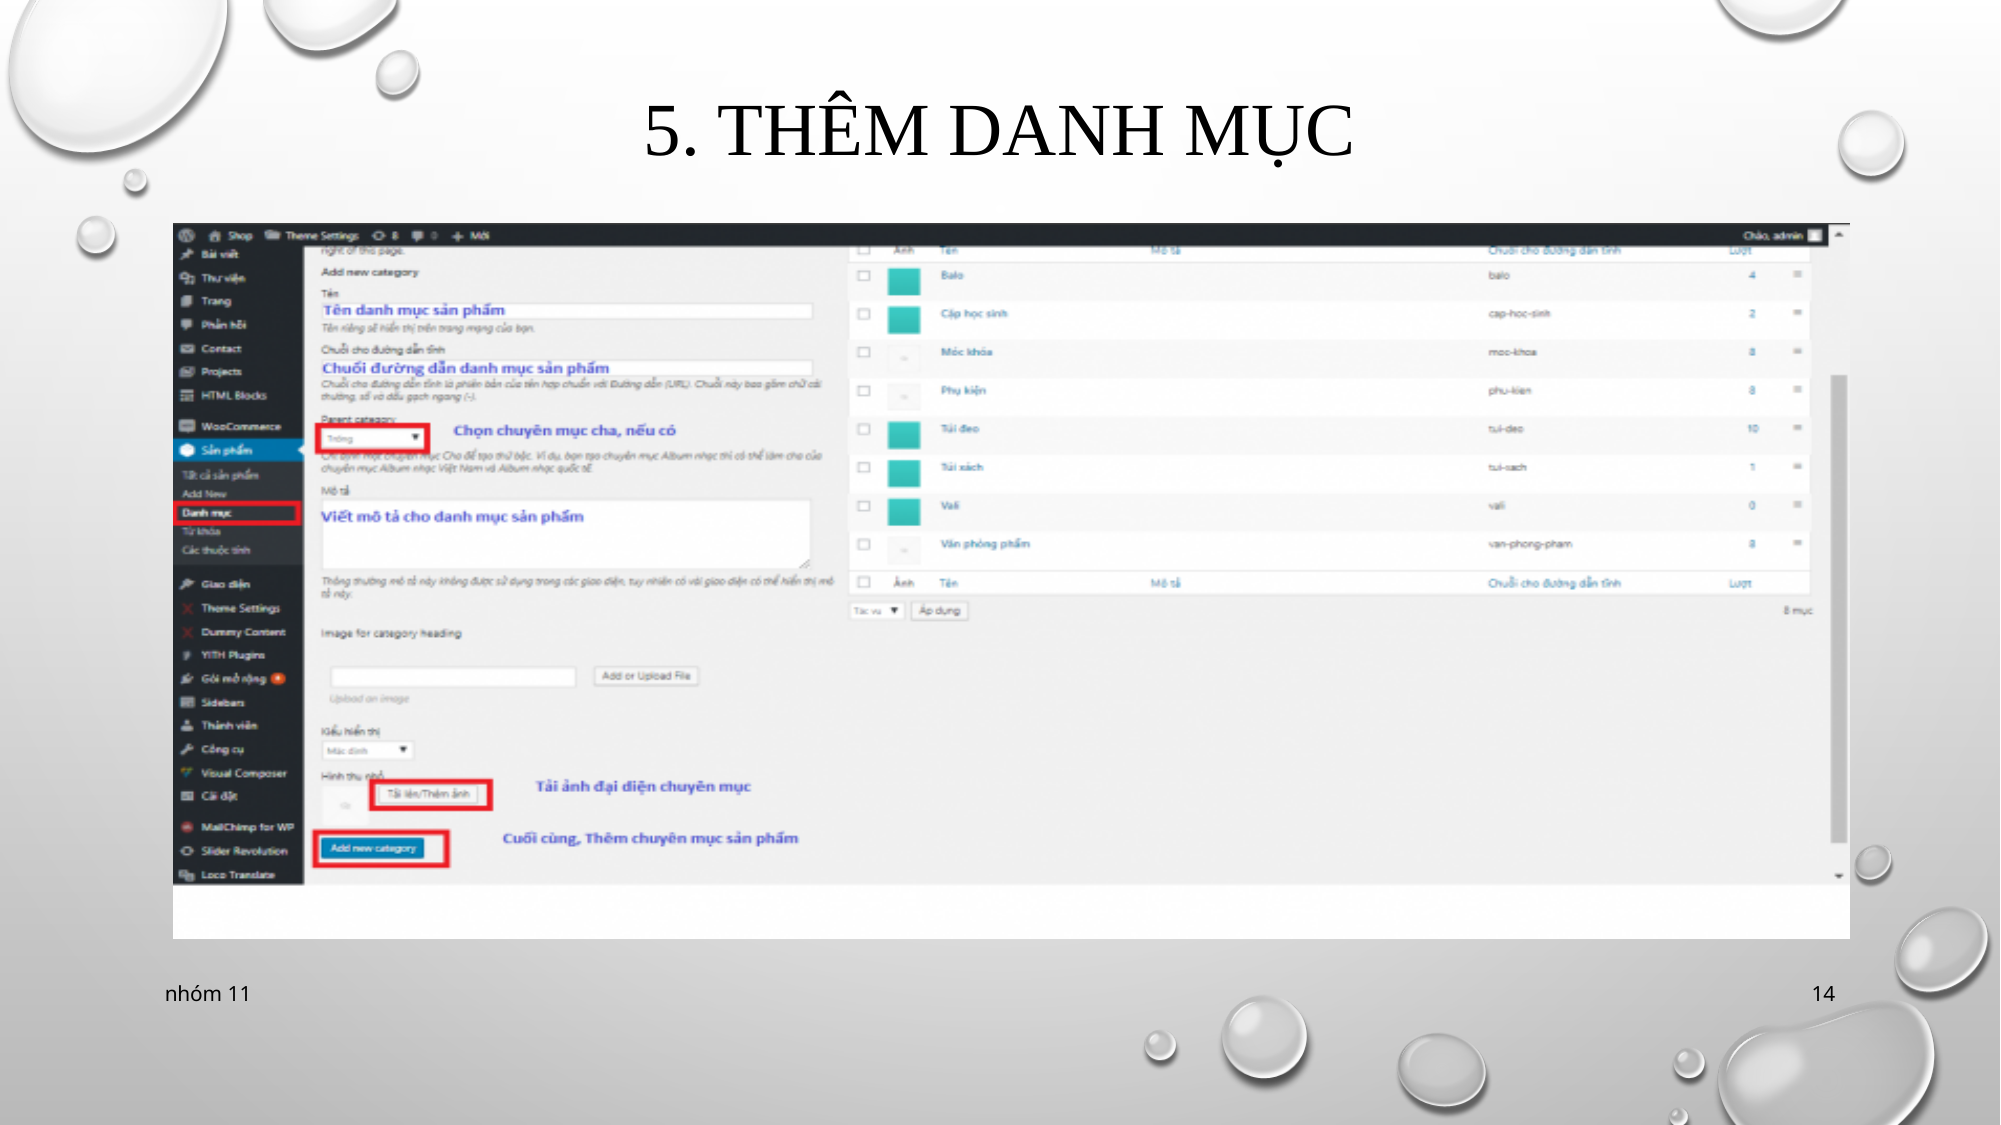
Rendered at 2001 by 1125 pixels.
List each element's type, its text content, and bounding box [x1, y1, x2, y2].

title 5. Thêm danh mục [149, 0, 1850, 262]
footer nhóm 11 [149, 965, 1245, 1025]
picture [0, 0, 2000, 1125]
slide_number 14 [1724, 965, 1851, 1025]
